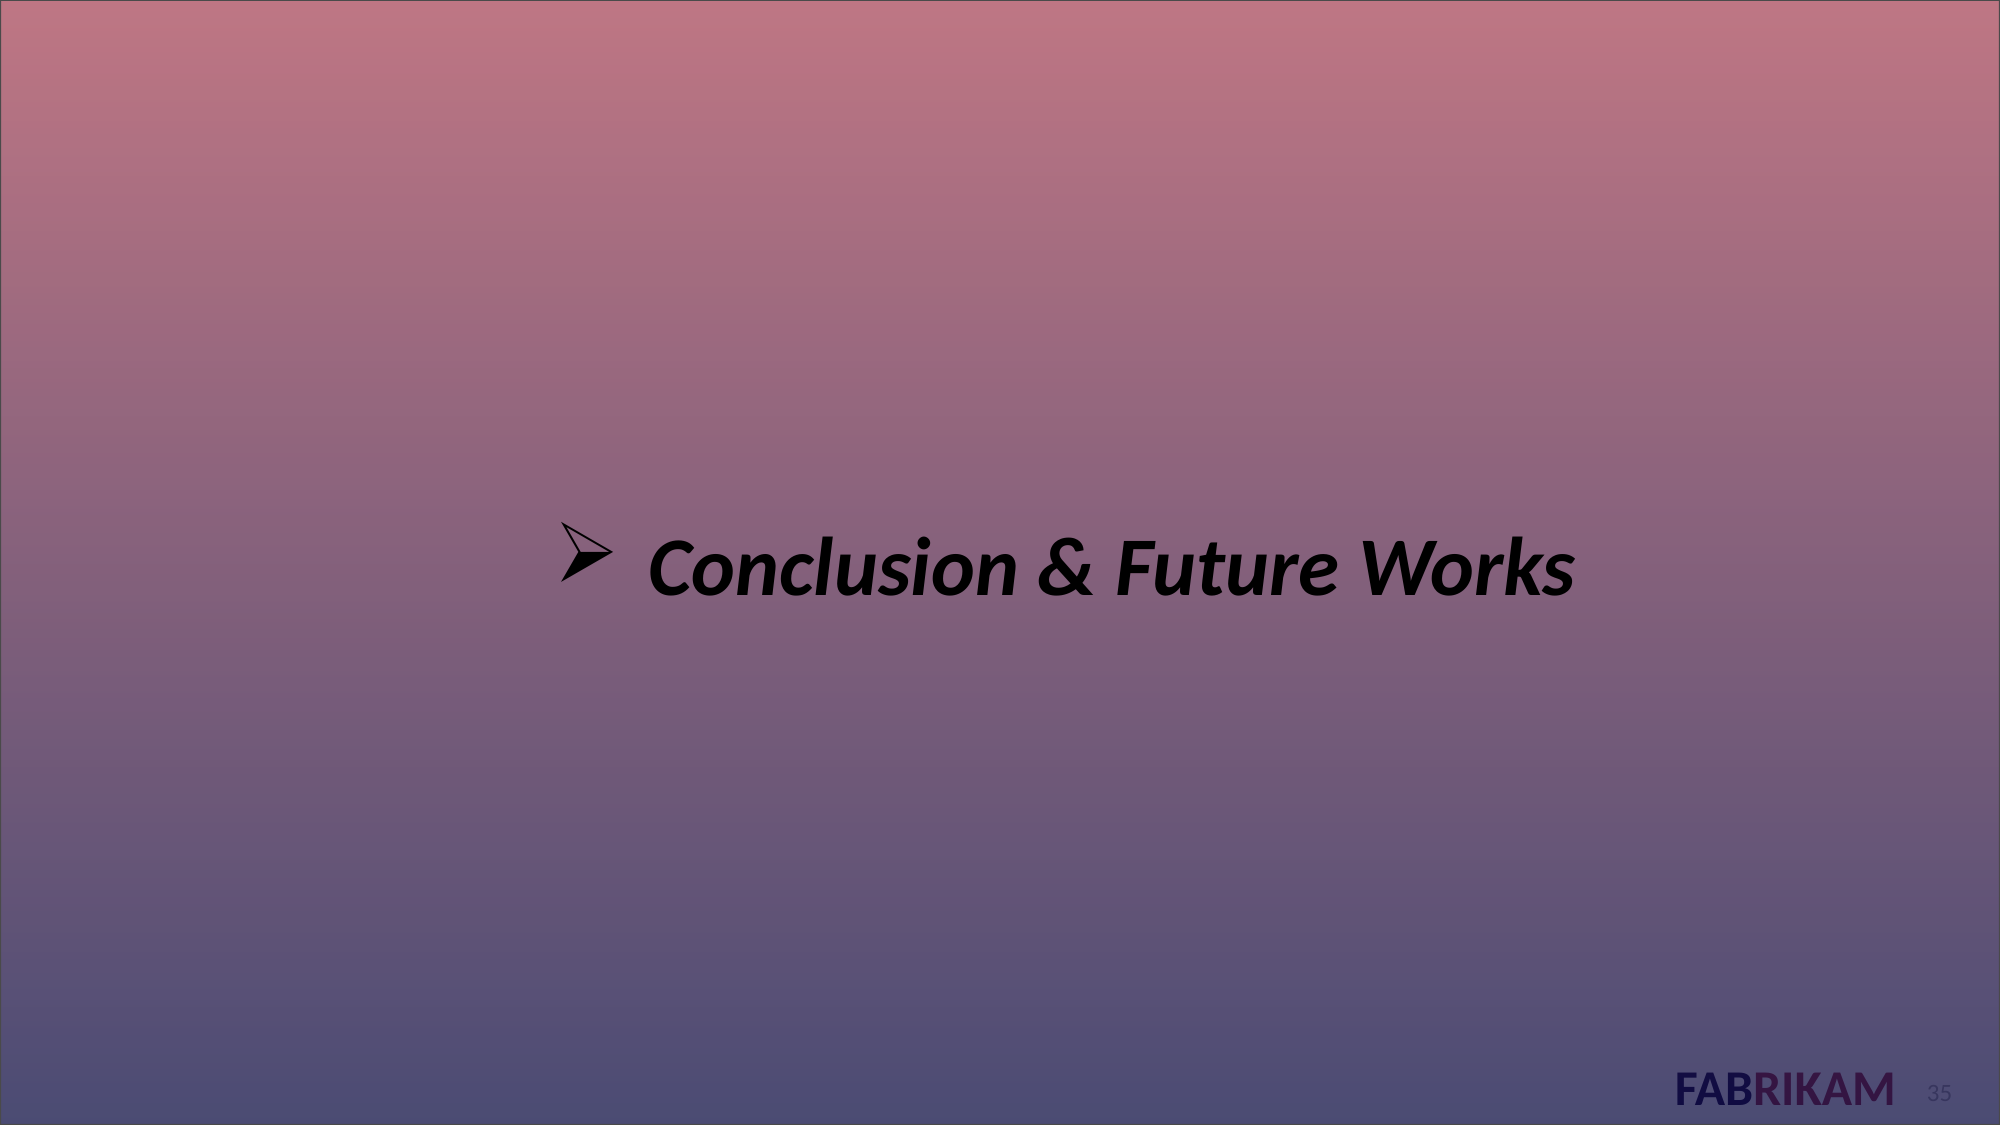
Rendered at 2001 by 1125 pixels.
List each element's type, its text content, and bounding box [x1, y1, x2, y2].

text_box Conclusion & Future Works [0, 0, 2000, 1125]
